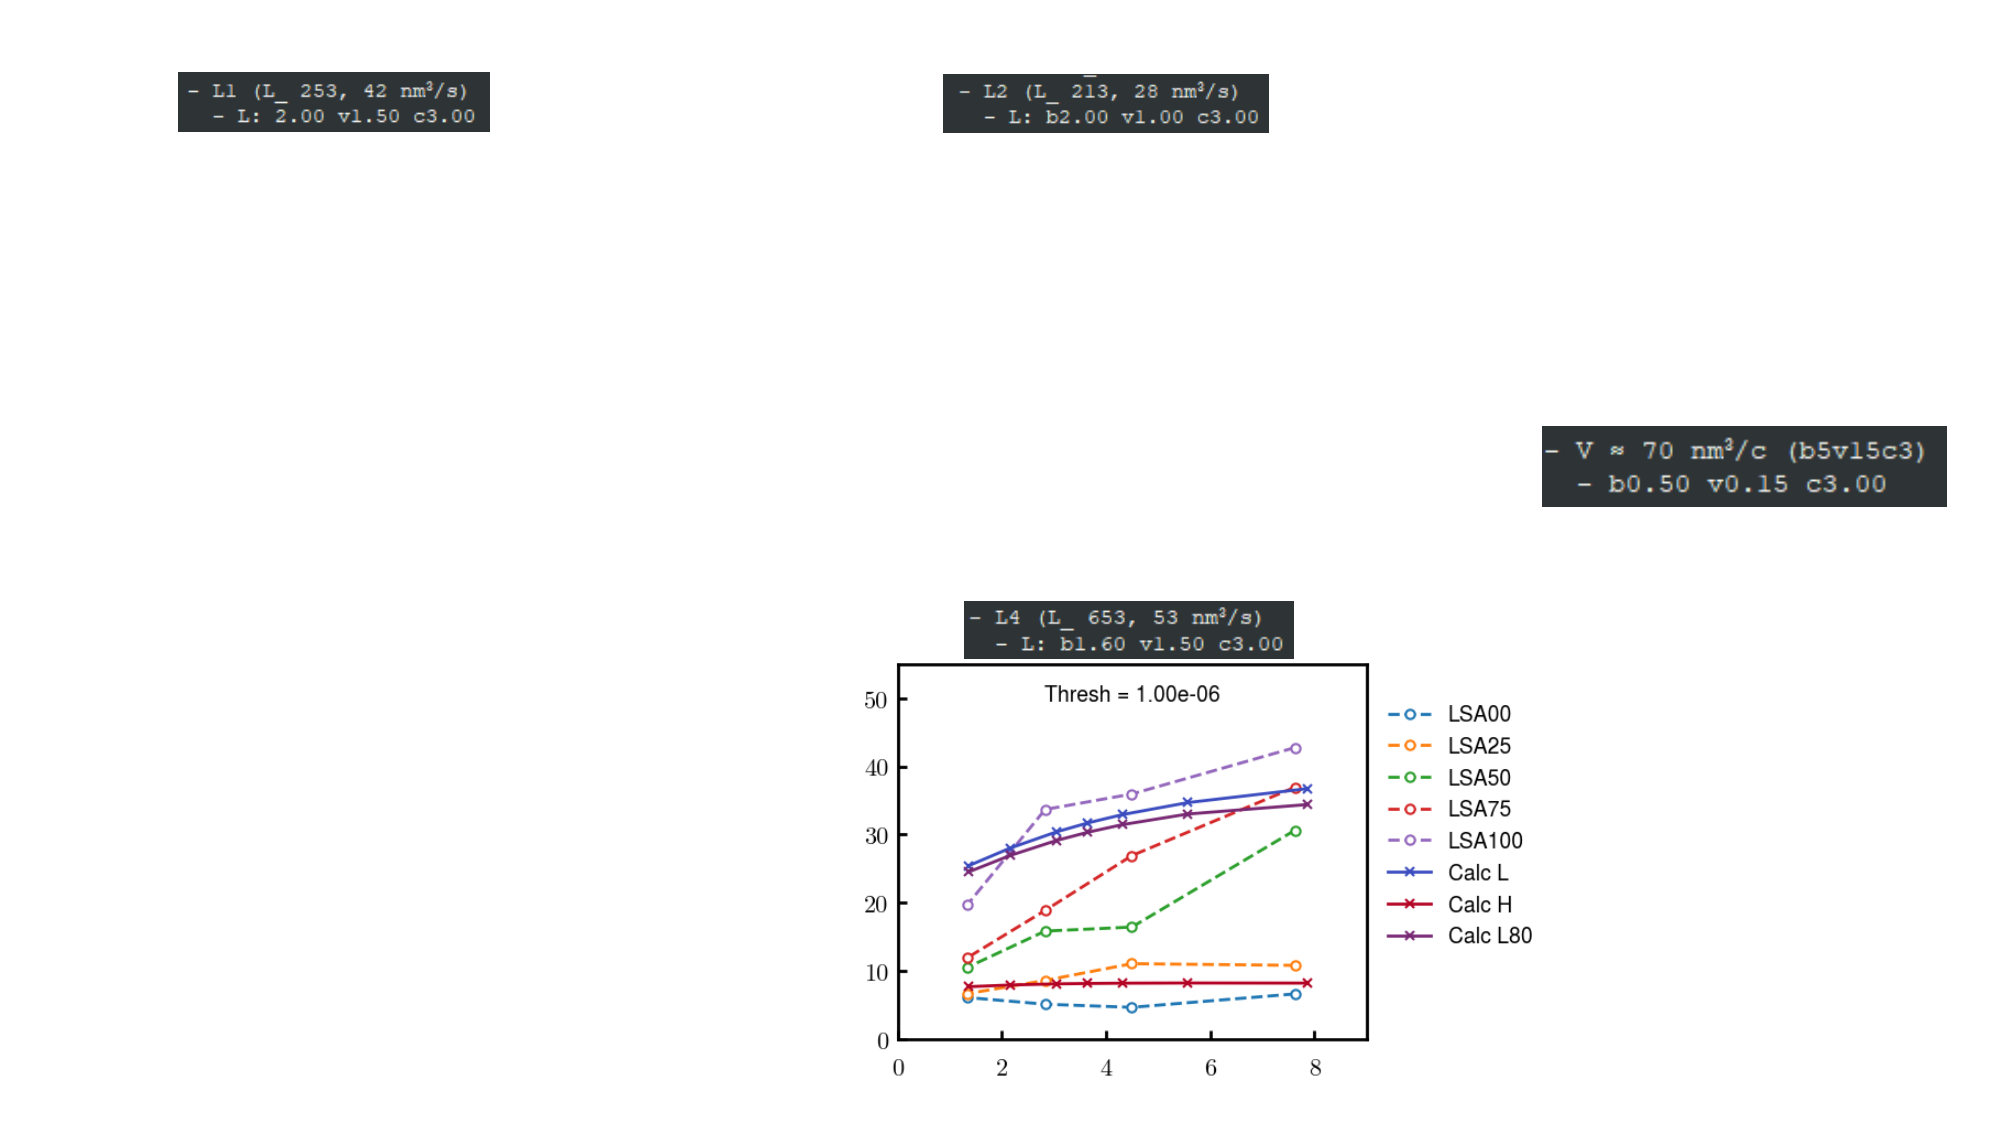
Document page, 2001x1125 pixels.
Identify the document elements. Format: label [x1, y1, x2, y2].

picture [853, 600, 1543, 1090]
picture [178, 72, 490, 132]
picture [1542, 426, 1947, 507]
picture [943, 74, 1269, 133]
